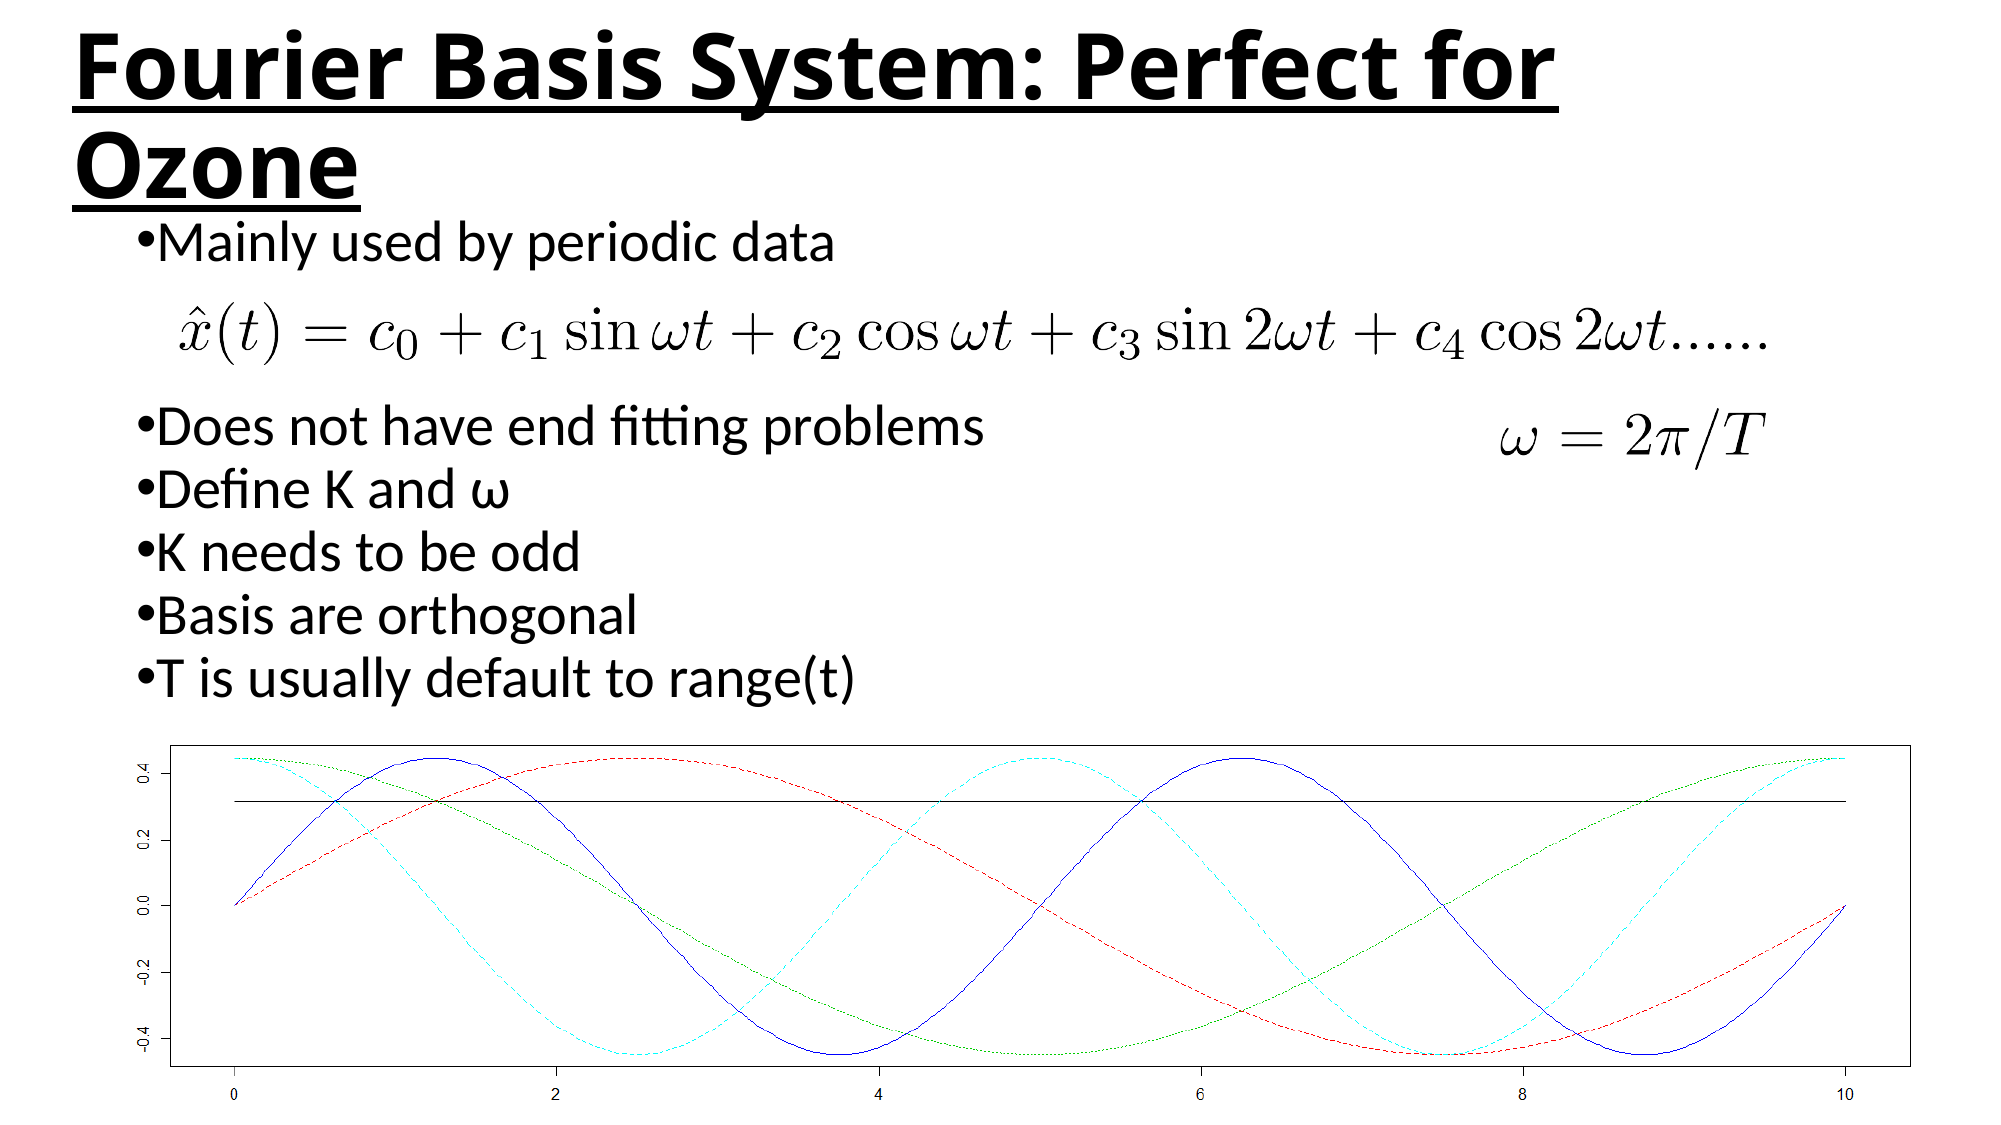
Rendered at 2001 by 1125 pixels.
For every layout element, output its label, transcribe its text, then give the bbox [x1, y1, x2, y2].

text_box Mainly used by periodic data Does not have end fitting problems Define K and ω K needs to be odd Basis are orthogonal T is usually default to range(t) [121, 203, 1847, 711]
picture [121, 711, 1915, 1110]
text_box Fourier Basis System: Perfect for Ozone [57, 10, 1783, 228]
picture [179, 302, 1766, 365]
picture [1500, 408, 1766, 470]
